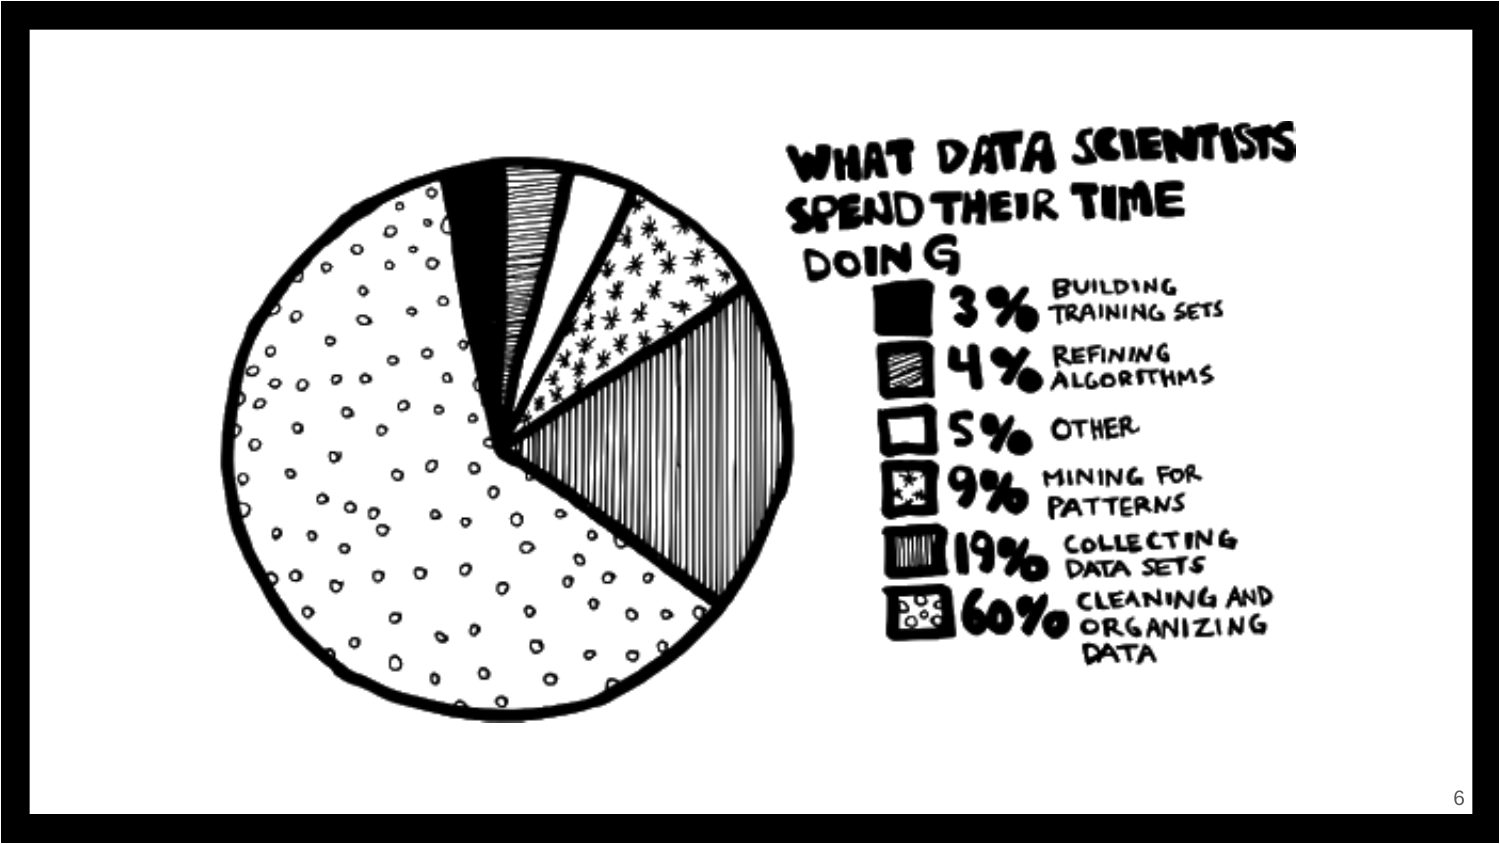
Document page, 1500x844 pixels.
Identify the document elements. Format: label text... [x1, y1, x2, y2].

slide_number ‹#› [1389, 764, 1480, 830]
picture [204, 121, 1296, 723]
